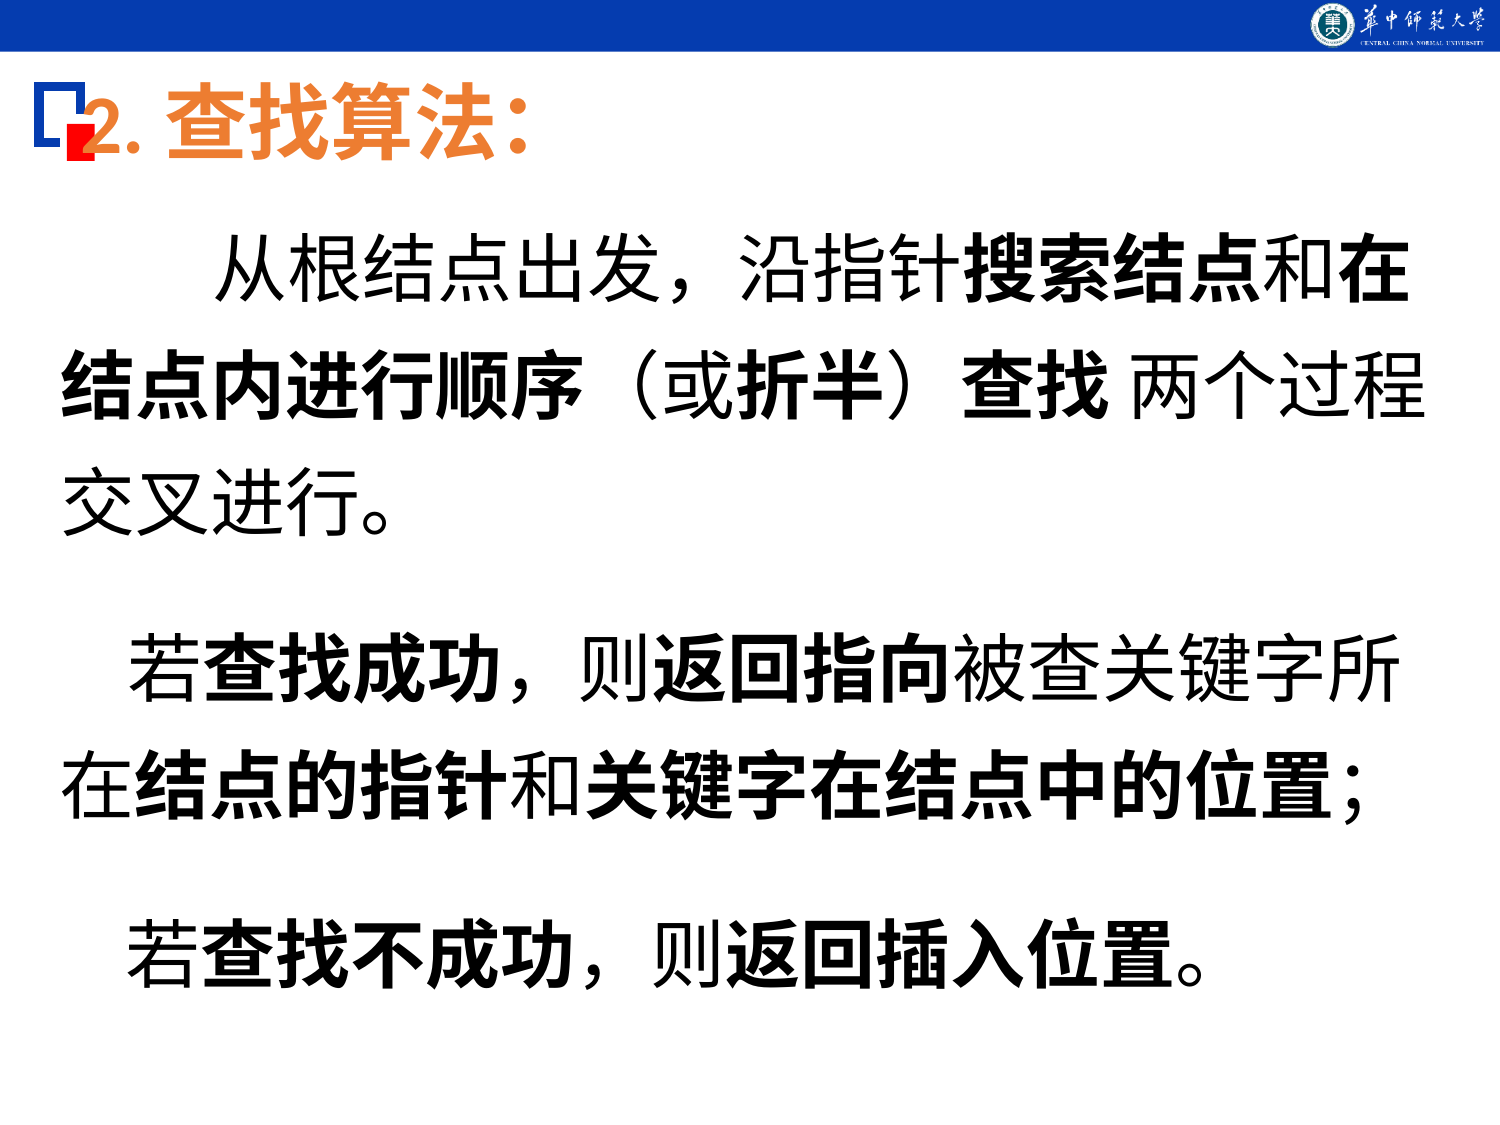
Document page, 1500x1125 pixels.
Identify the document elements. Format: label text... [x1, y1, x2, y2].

text_box 若查找成功，则返回指向被查关键字所在结点的指针和关键字在结点中的位置； [44, 587, 1463, 837]
picture [1310, 2, 1486, 48]
text_box 2.查找算法： [65, 62, 596, 178]
text_box 从根结点出发，沿指针搜索结点和在 结点内进行顺序（或折半）查找 两个过程 交叉进行。 [45, 187, 1443, 554]
text_box 若查找不成功，则返回插入位置。 [110, 899, 1266, 1005]
